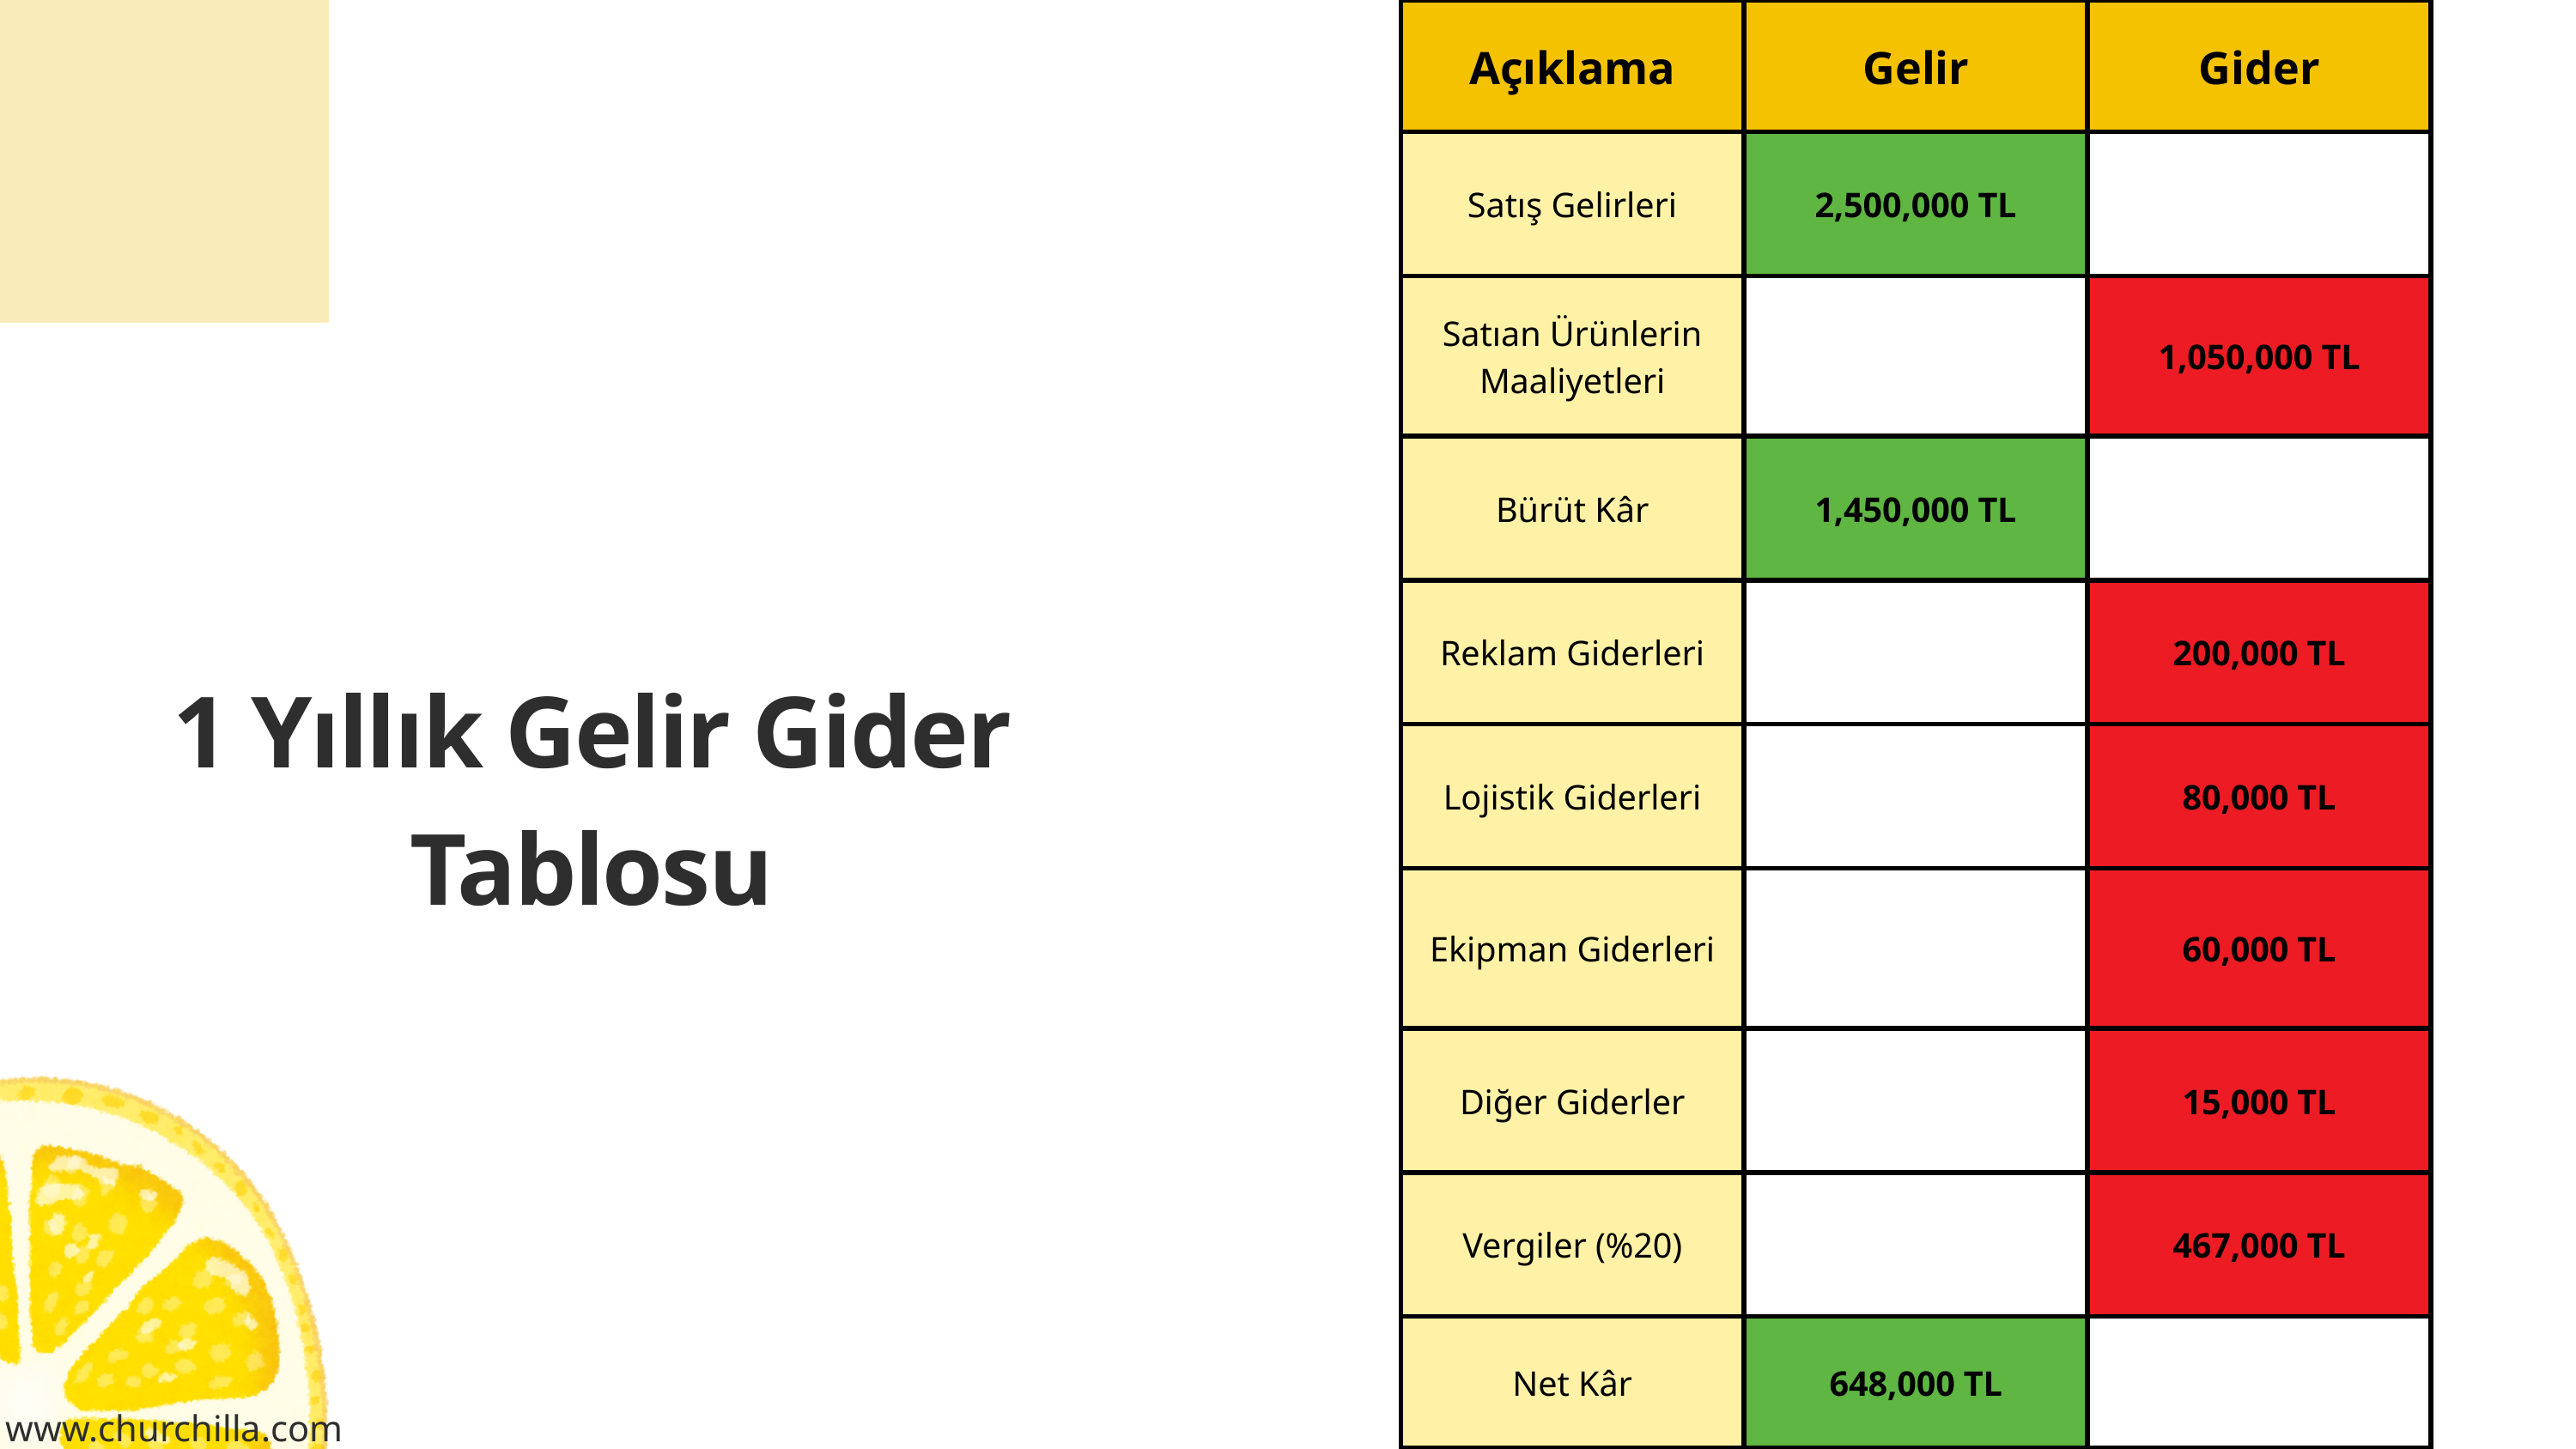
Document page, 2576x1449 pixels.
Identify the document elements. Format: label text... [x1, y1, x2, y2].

table_cell Lojistik Giderleri [1403, 726, 1741, 866]
table_cell [2090, 1319, 2428, 1446]
table_cell [2090, 439, 2428, 578]
table_header Gelir [1747, 3, 2085, 130]
table_cell [1747, 278, 2085, 433]
table_cell Net Kâr [1403, 1319, 1741, 1446]
table_cell 80,000 TL [2090, 726, 2428, 866]
table_cell 15,000 TL [2090, 1031, 2428, 1170]
table_cell 1,450,000 TL [1747, 439, 2085, 578]
table_cell Vergiler (%20) [1403, 1175, 1741, 1314]
table_cell Ekipman Giderleri [1403, 870, 1741, 1026]
text_box [0, 1075, 330, 1398]
table_cell Reklam Giderleri [1403, 583, 1741, 722]
table_cell Bürüt Kâr [1403, 439, 1741, 578]
table_header Açıklama [1403, 3, 1741, 130]
table_cell 1,050,000 TL [2090, 278, 2428, 433]
table_header Gider [2090, 3, 2428, 130]
text_box 1 Yıllık Gelir Gider Tablosu [144, 649, 1039, 925]
table_cell [2090, 134, 2428, 274]
table_cell Diğer Giderler [1403, 1031, 1741, 1170]
table_cell [1747, 583, 2085, 722]
table_cell 60,000 TL [2090, 870, 2428, 1026]
table_cell 200,000 TL [2090, 583, 2428, 722]
table_cell 467,000 TL [2090, 1175, 2428, 1314]
table_cell [1747, 726, 2085, 866]
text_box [0, 0, 330, 324]
table_cell Satış Gelirleri [1403, 134, 1741, 274]
table_cell [1747, 1031, 2085, 1170]
table_cell [1747, 870, 2085, 1026]
table_cell Satıan Ürünlerin Maaliyetleri [1403, 278, 1741, 433]
table_cell [1747, 1175, 2085, 1314]
table_cell 2,500,000 TL [1747, 134, 2085, 274]
table_cell 648,000 TL [1747, 1319, 2085, 1446]
text_box www.churchilla.com [0, 1398, 349, 1449]
